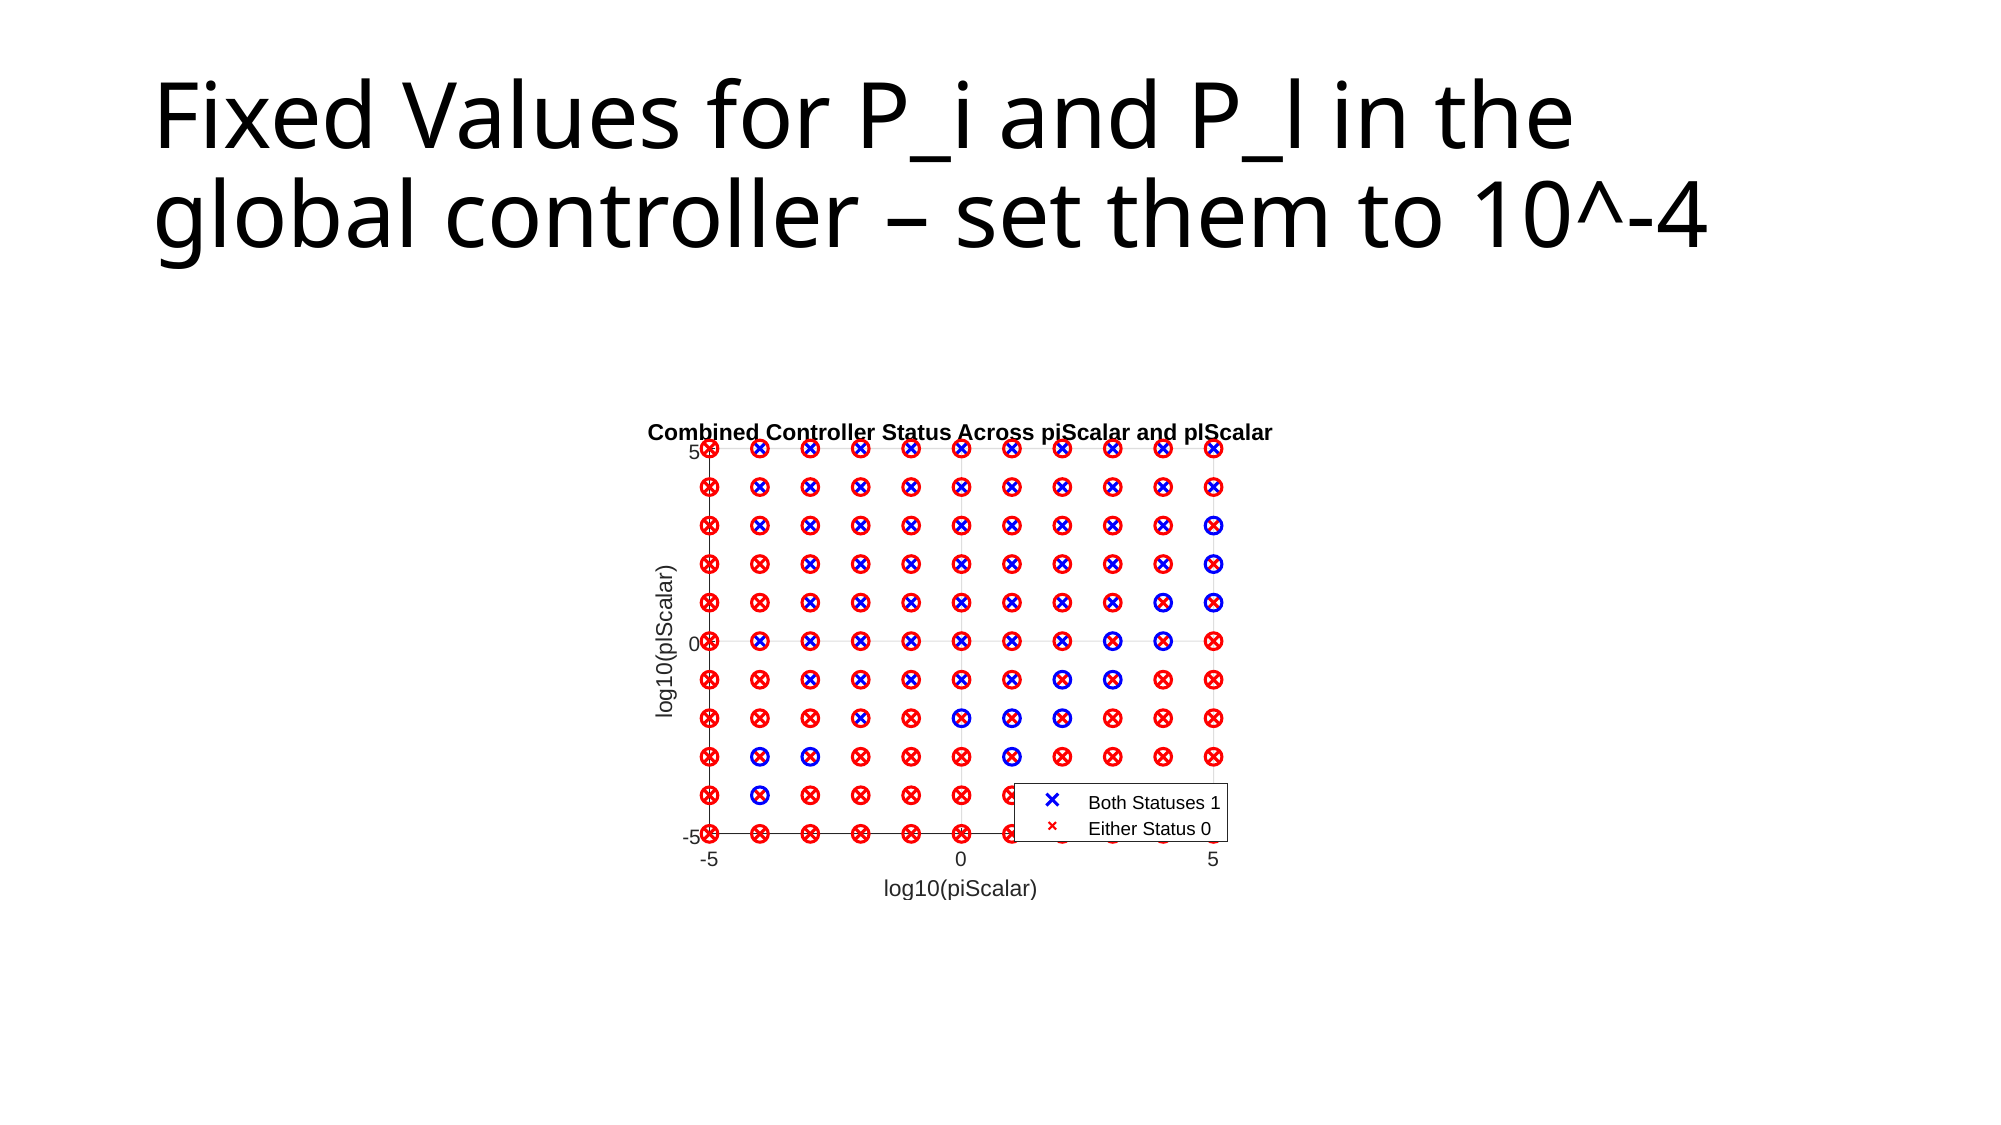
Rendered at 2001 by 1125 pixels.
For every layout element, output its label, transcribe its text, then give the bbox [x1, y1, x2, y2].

picture [624, 412, 1275, 900]
title Fixed Values for P_i and P_l in the global controller – set them to 10^-4 [137, 59, 1863, 277]
